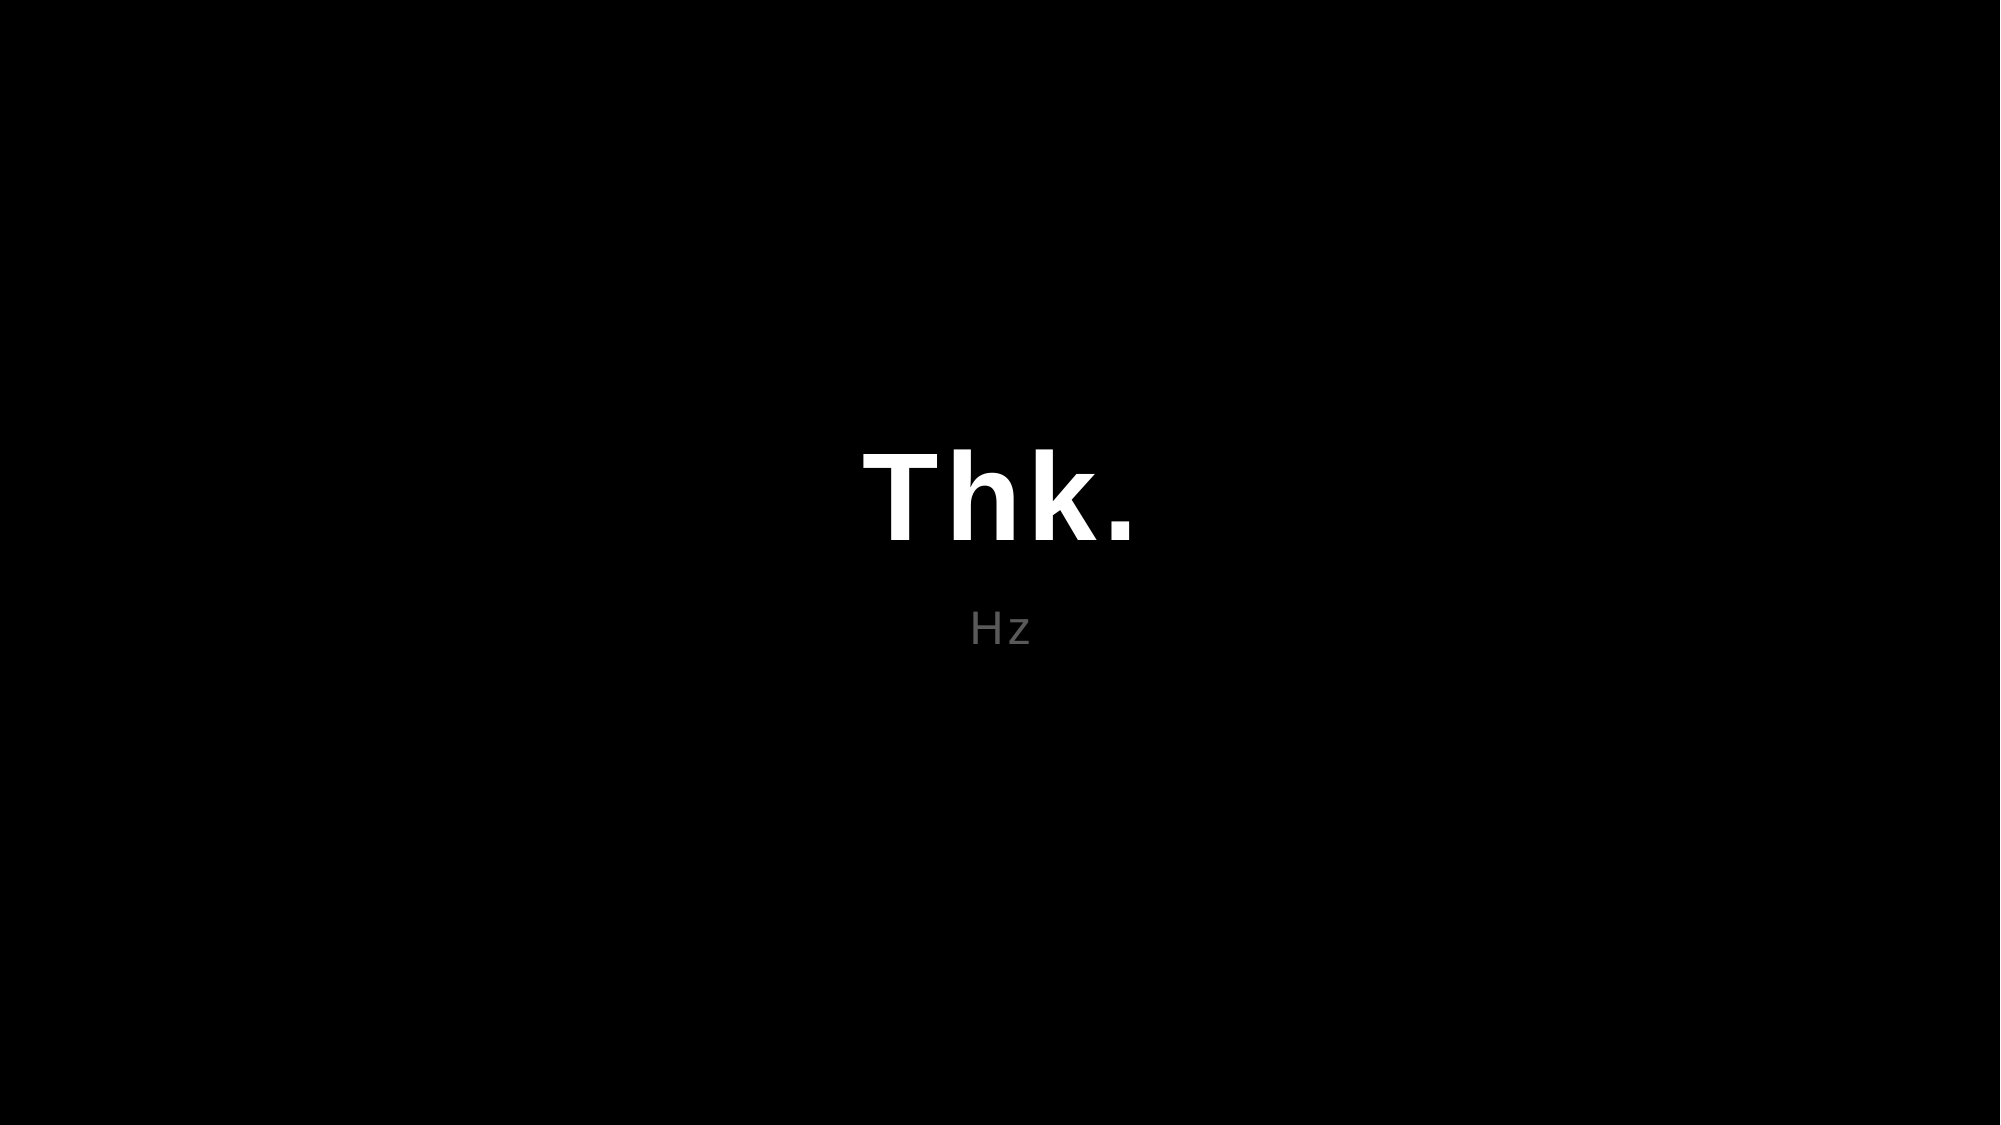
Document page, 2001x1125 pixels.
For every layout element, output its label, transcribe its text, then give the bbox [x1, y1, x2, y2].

list Hz [196, 584, 1805, 662]
title Thk. [196, 407, 1805, 575]
